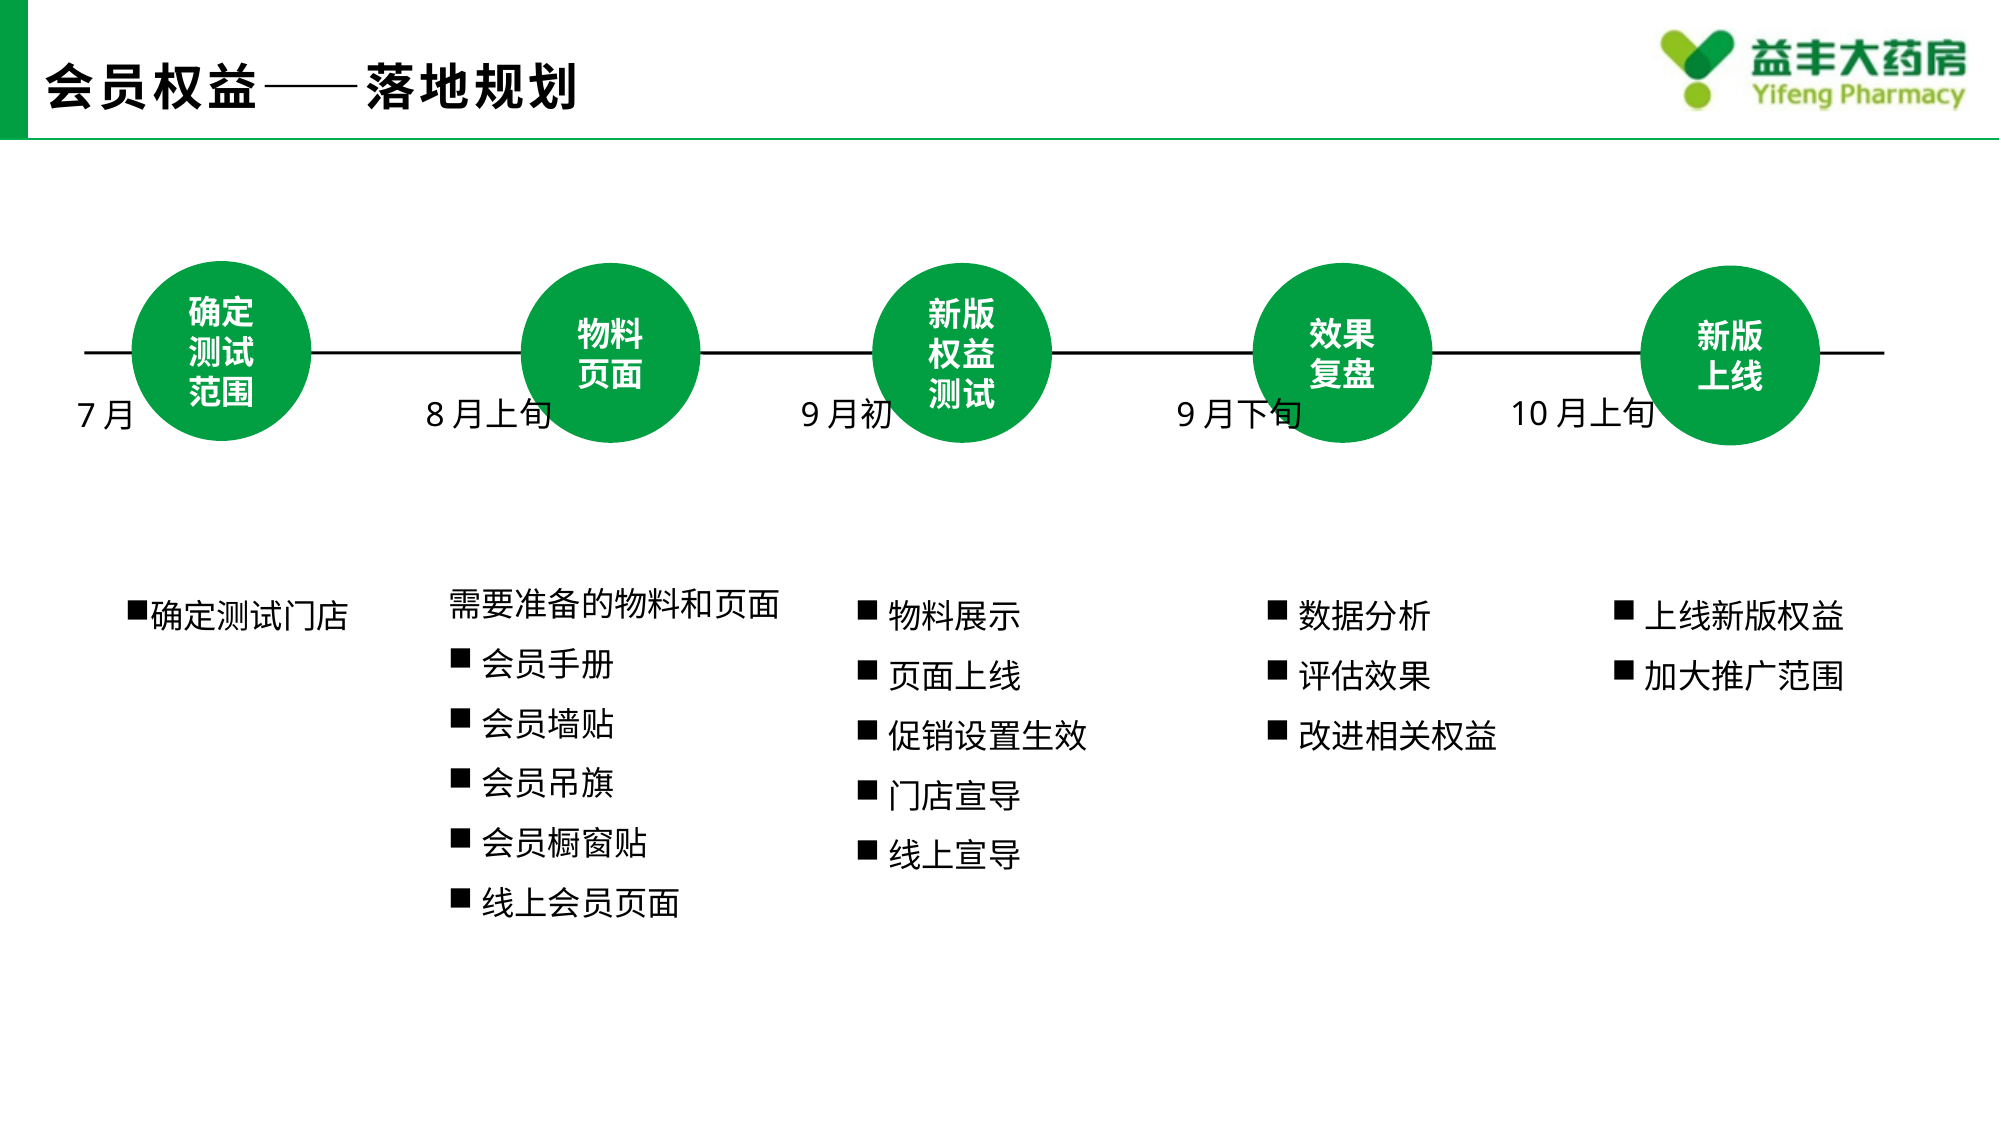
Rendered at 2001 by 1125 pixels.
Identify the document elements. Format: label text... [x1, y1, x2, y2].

picture [1640, 11, 1991, 127]
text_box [62, 261, 1885, 935]
title 会员权益——落地规划 [27, 32, 911, 140]
